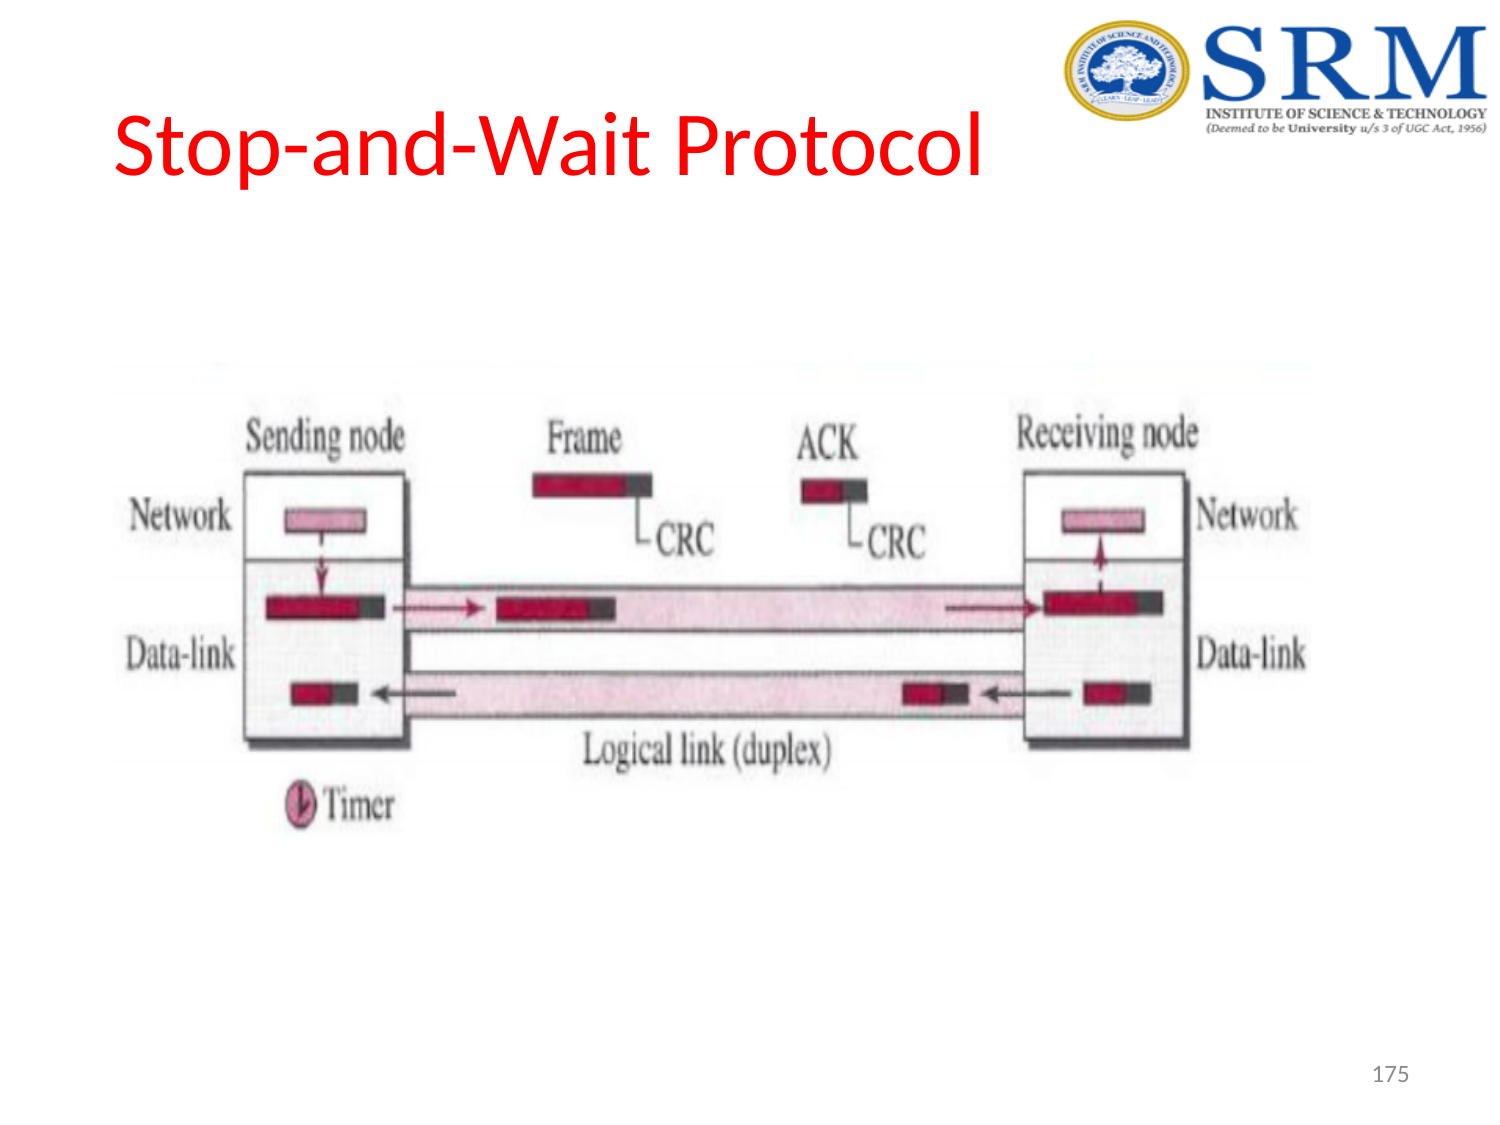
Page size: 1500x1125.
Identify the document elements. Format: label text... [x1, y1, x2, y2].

picture [1059, 0, 1500, 151]
slide_number 175 [1074, 1042, 1425, 1103]
title Stop-and-Wait Protocol [75, 45, 1025, 233]
picture [112, 362, 1312, 847]
